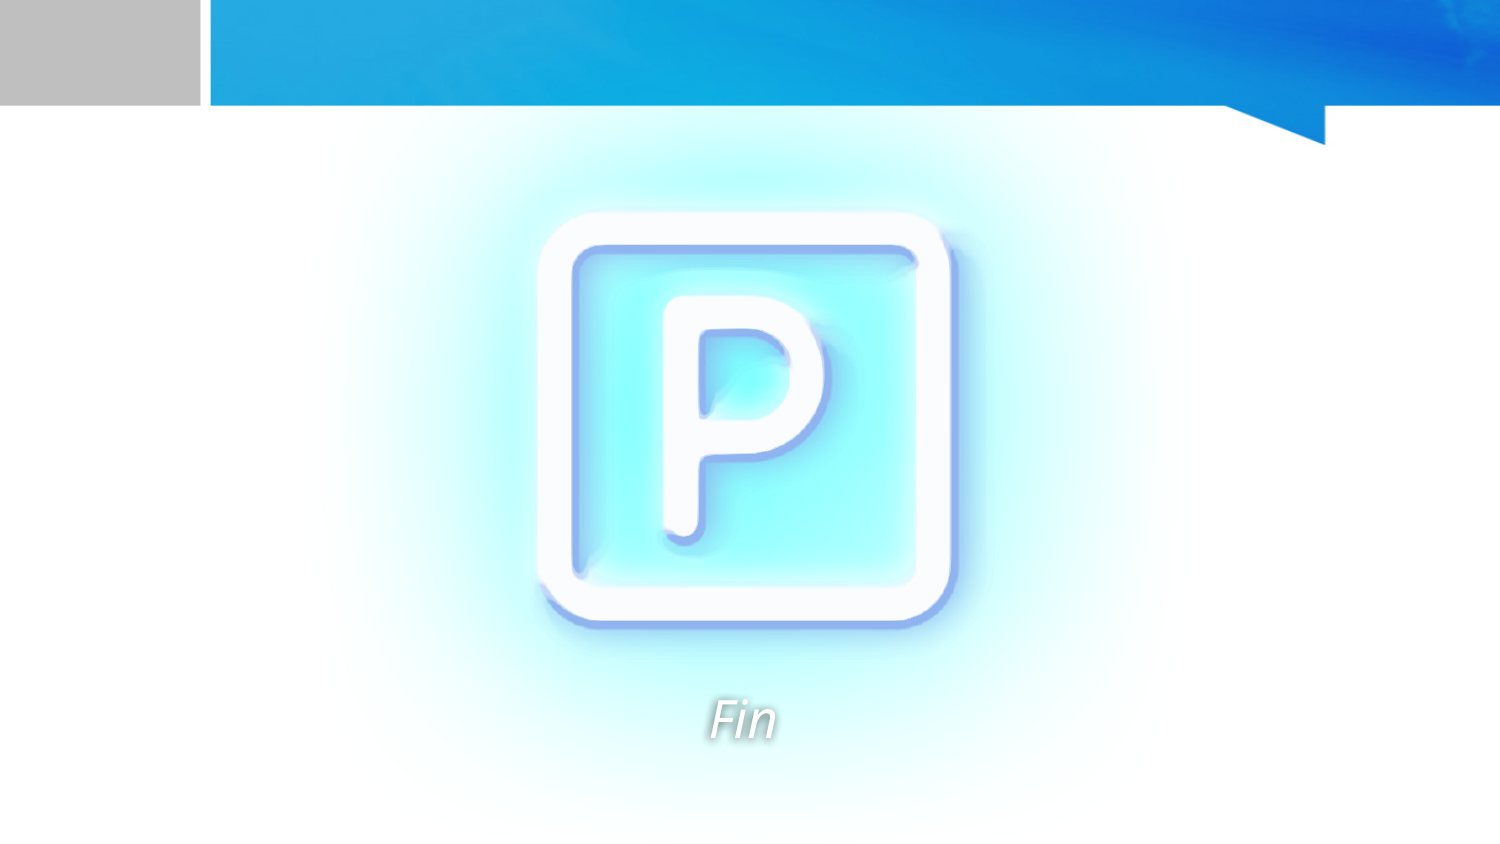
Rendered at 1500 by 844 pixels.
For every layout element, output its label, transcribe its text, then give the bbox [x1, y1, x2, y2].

title Fin [44, 670, 1443, 766]
picture [0, 0, 1500, 844]
